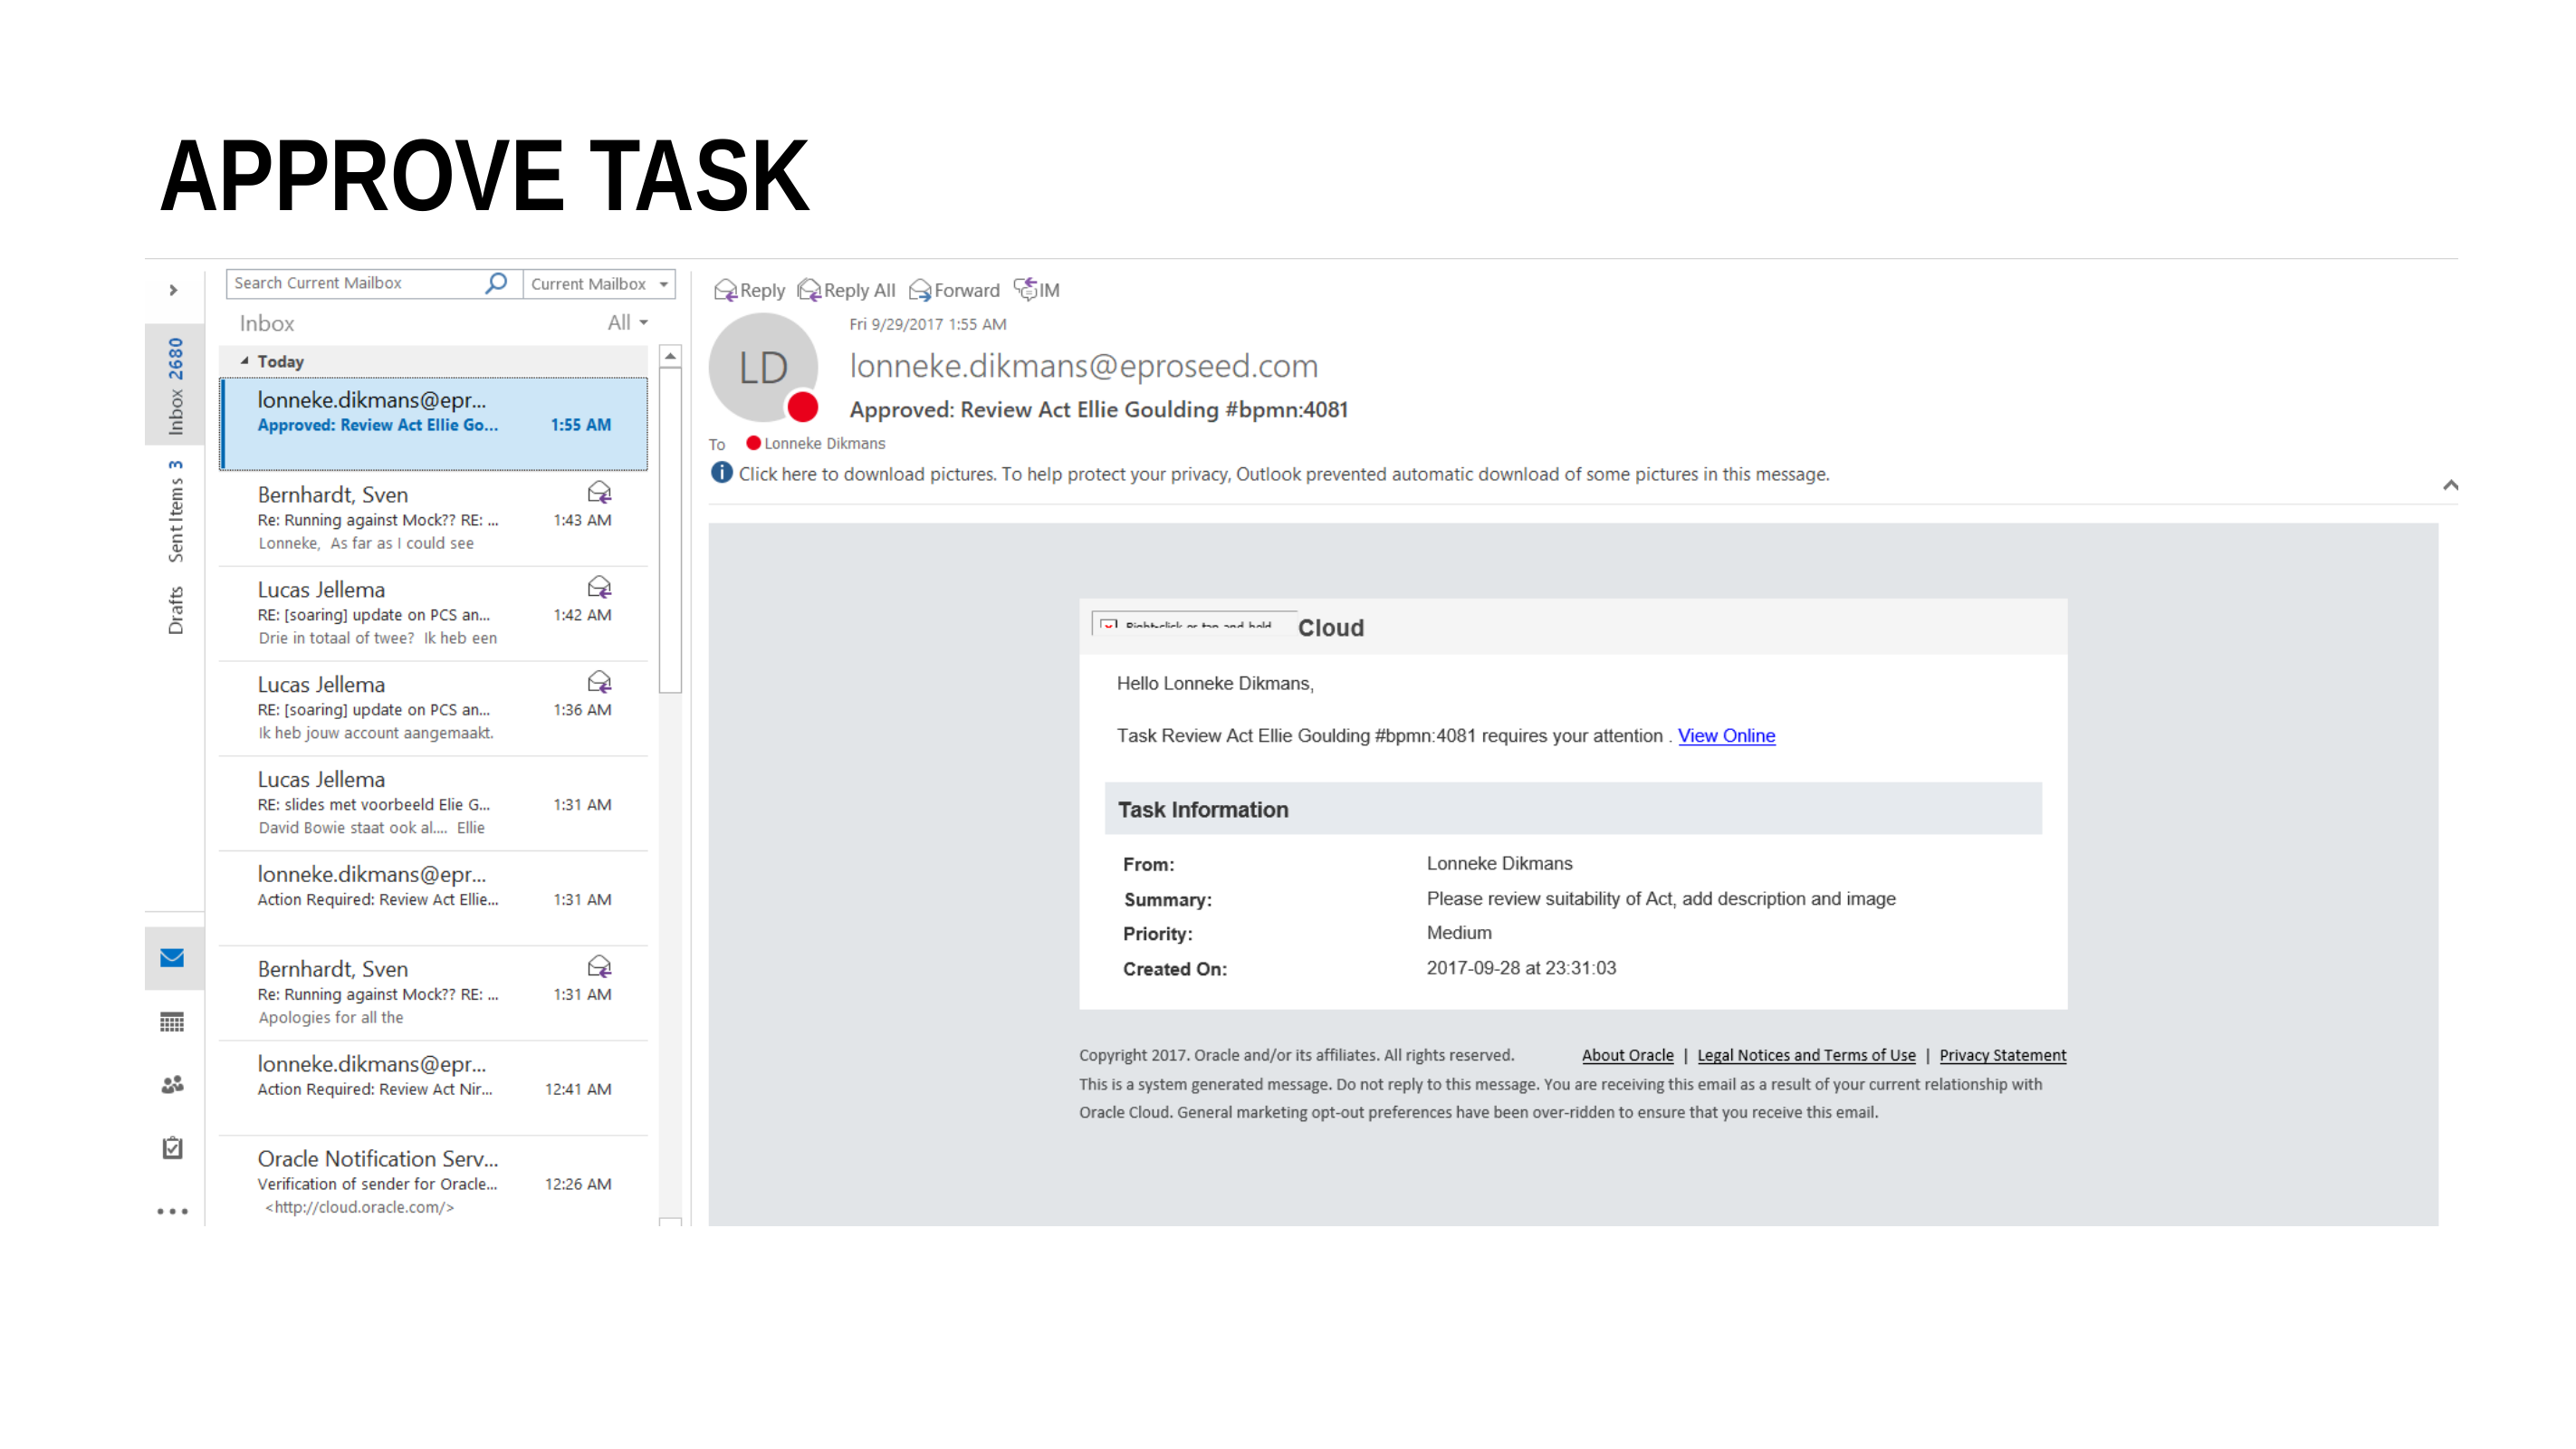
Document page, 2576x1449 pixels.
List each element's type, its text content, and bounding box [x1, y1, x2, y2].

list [145, 258, 2458, 1226]
title Approve task [145, 125, 2059, 258]
